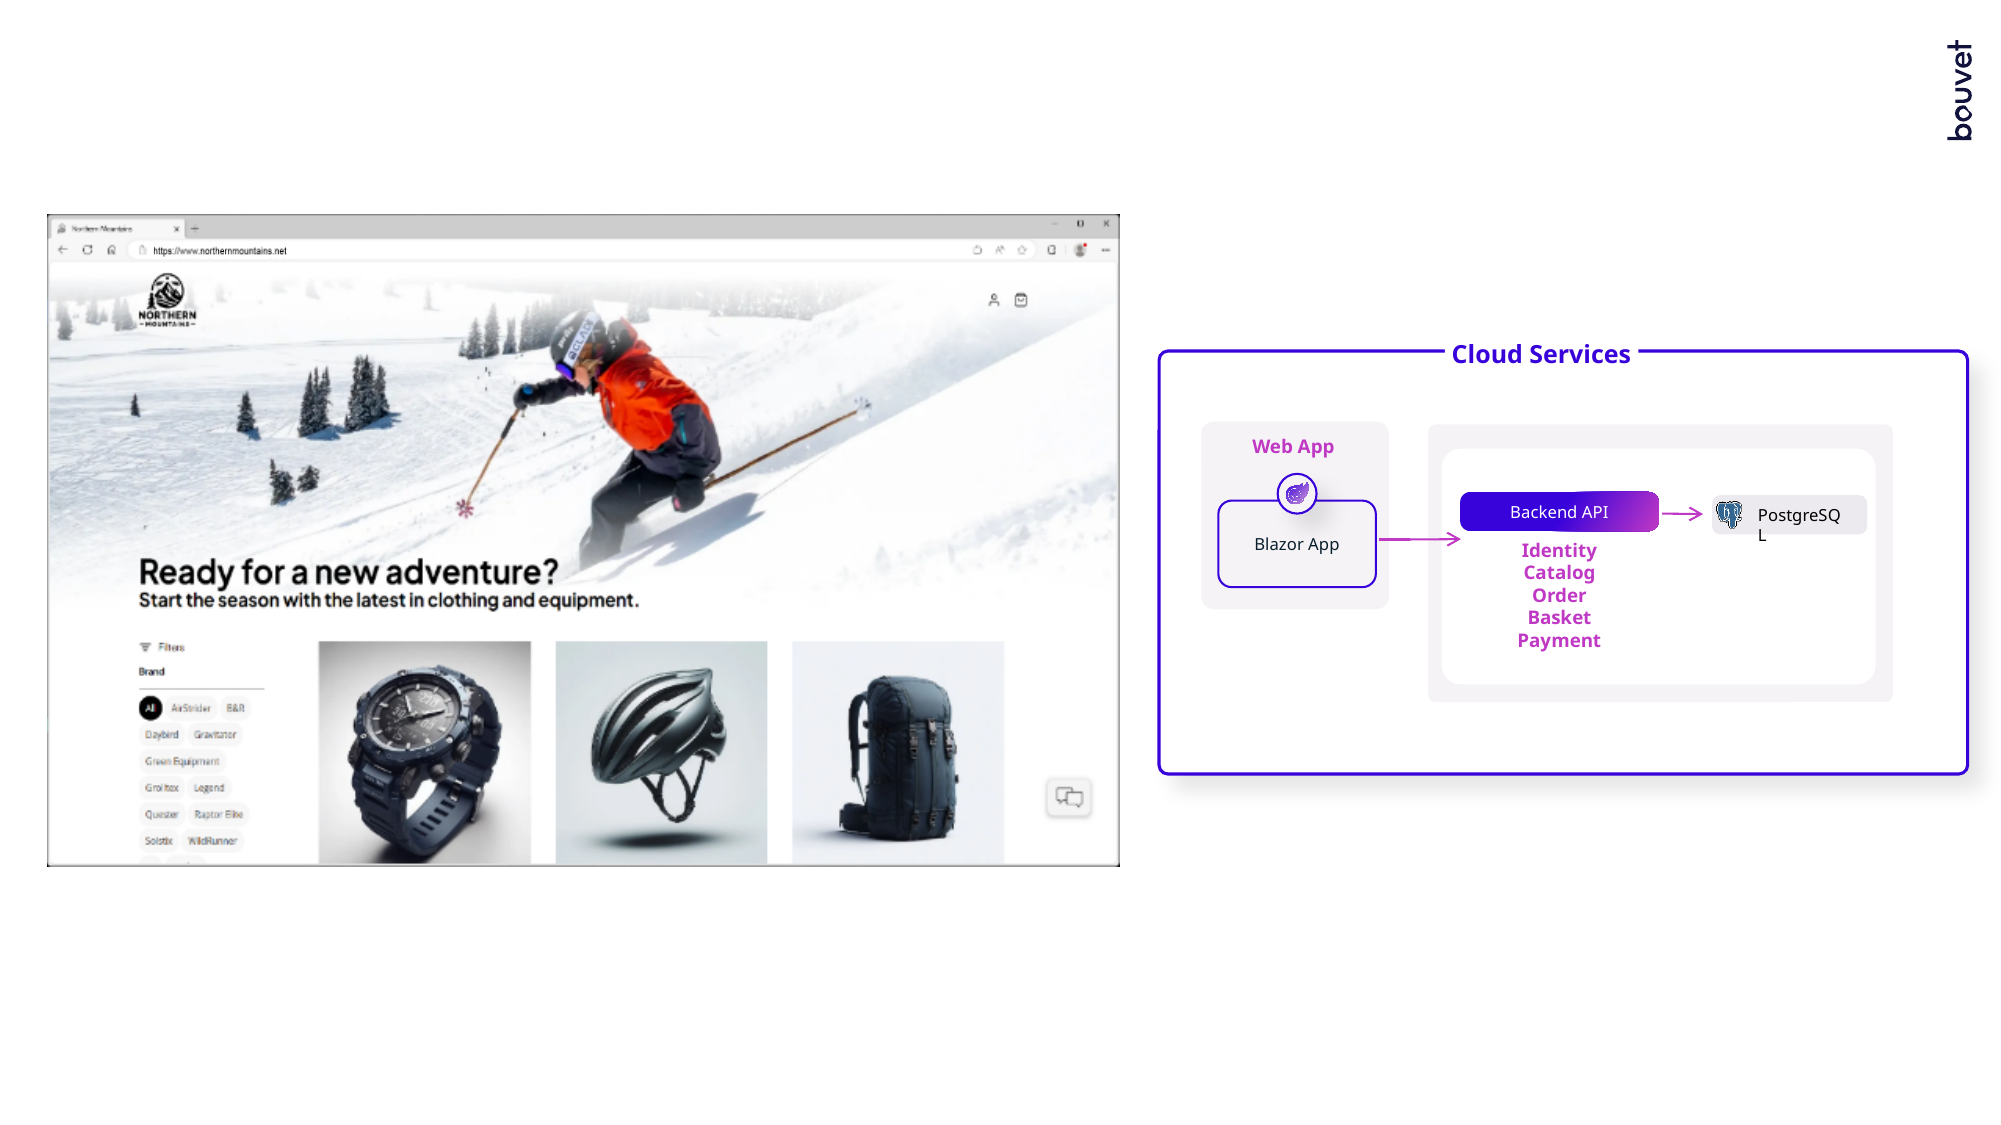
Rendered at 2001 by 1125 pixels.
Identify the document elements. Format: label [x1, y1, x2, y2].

text_box [1159, 328, 1968, 774]
text_box [47, 214, 1120, 867]
